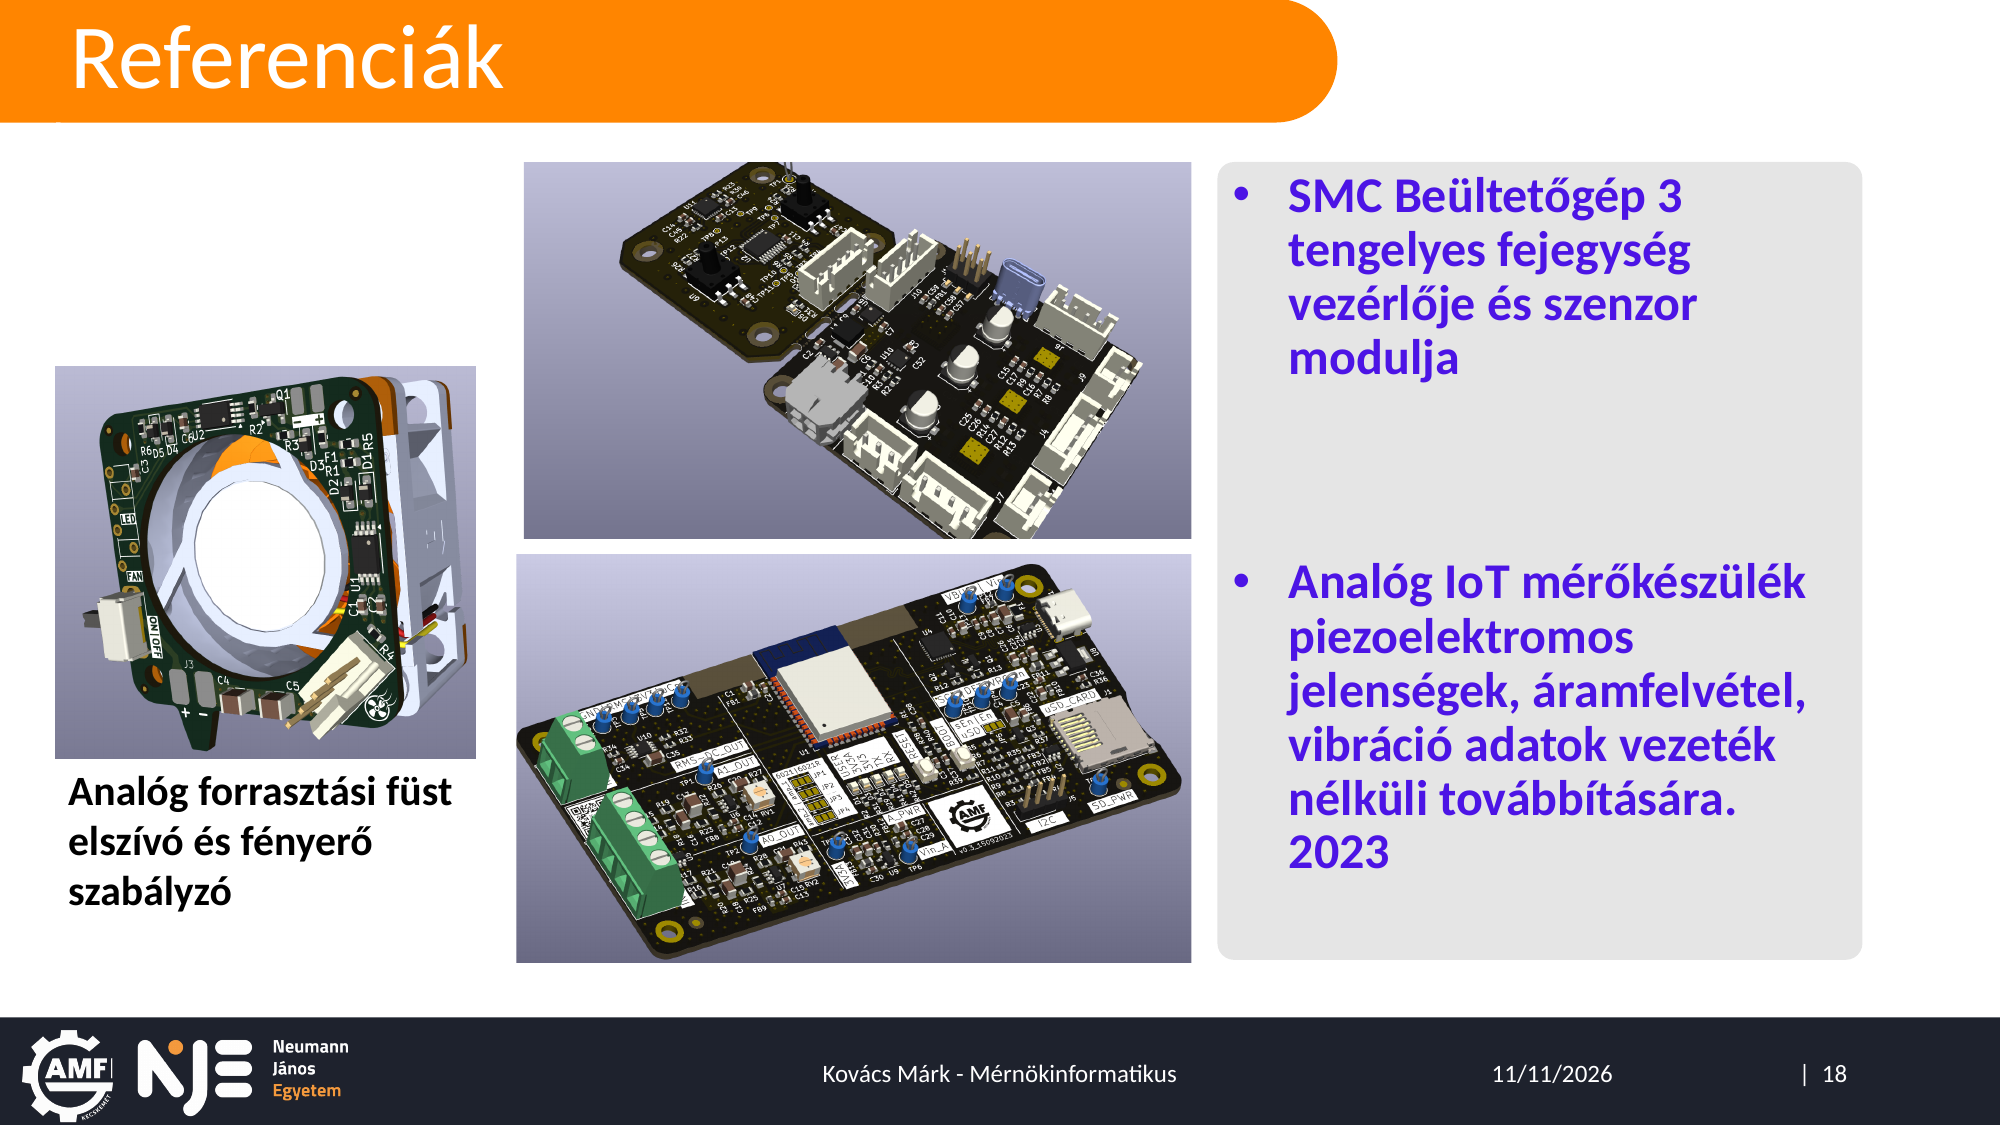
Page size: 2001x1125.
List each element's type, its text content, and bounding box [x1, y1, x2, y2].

slide_number | 18 [1725, 1042, 1863, 1103]
picture [137, 1029, 348, 1123]
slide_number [1476, 1042, 1631, 1103]
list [516, 549, 1192, 963]
picture [20, 1029, 116, 1125]
footer Kovács Márk - Mérnökinformatikus [662, 1042, 1338, 1103]
picture [55, 366, 476, 759]
picture [523, 162, 1192, 539]
title Referenciák [55, 1, 2000, 123]
text_box Analóg forrasztási füst elszívó és fényerő szabályzó [53, 756, 474, 922]
list SMC Beültetőgép 3 tengelyes fejegység vezérlője és szenzor modulja Analóg IoT mérőkészülék piezoelektromos jelenségek, áramfelvétel, vibráció adatok vezeték nélküli továbbítására. 2023 [1217, 161, 1863, 963]
